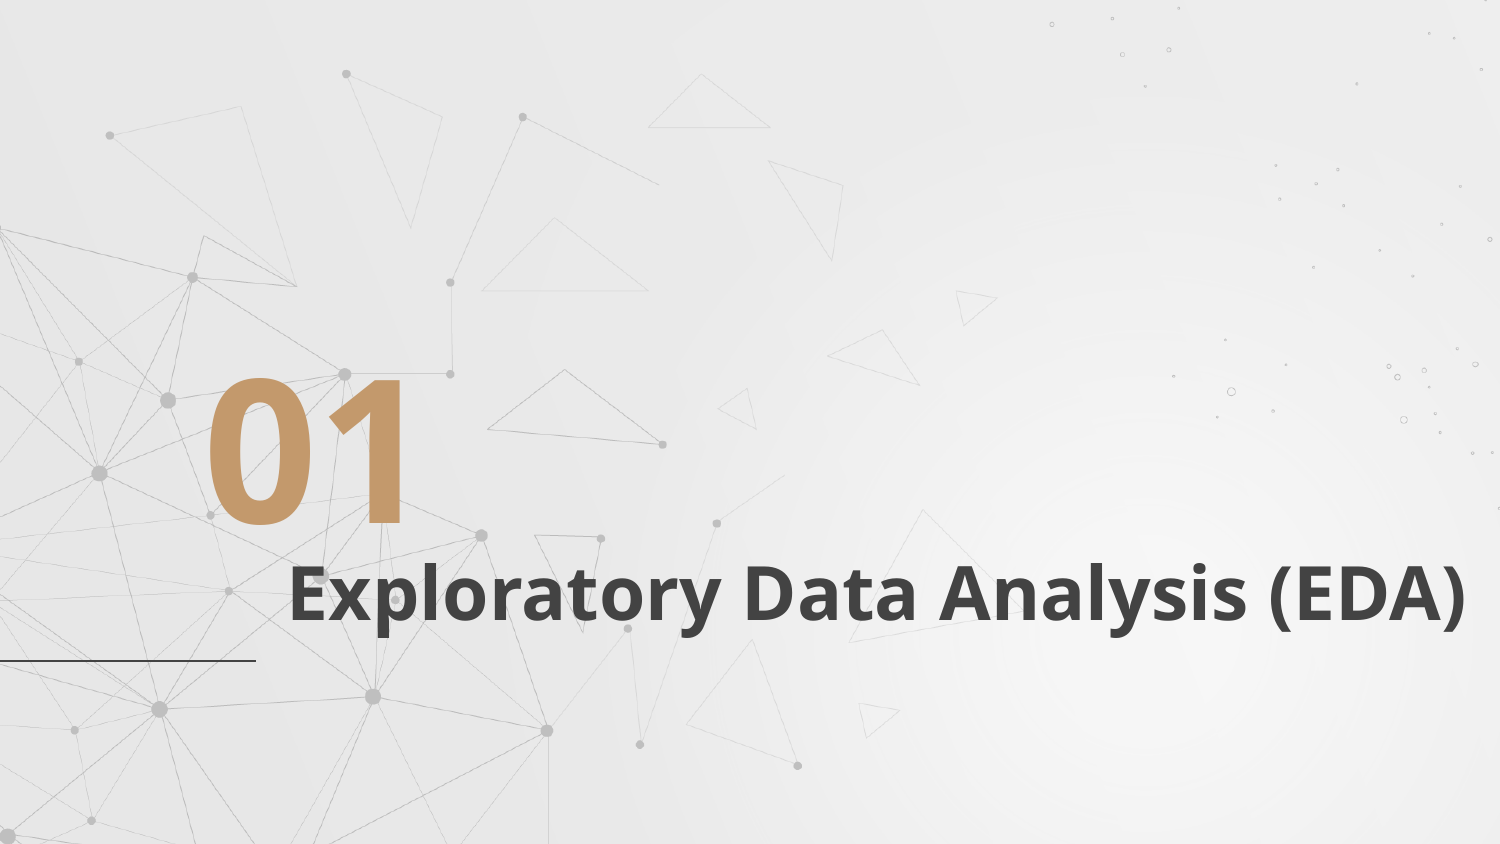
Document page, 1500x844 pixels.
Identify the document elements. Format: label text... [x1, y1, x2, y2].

title 01 [188, 381, 678, 505]
title Exploratory Data Analysis (EDA) [188, 506, 1483, 674]
